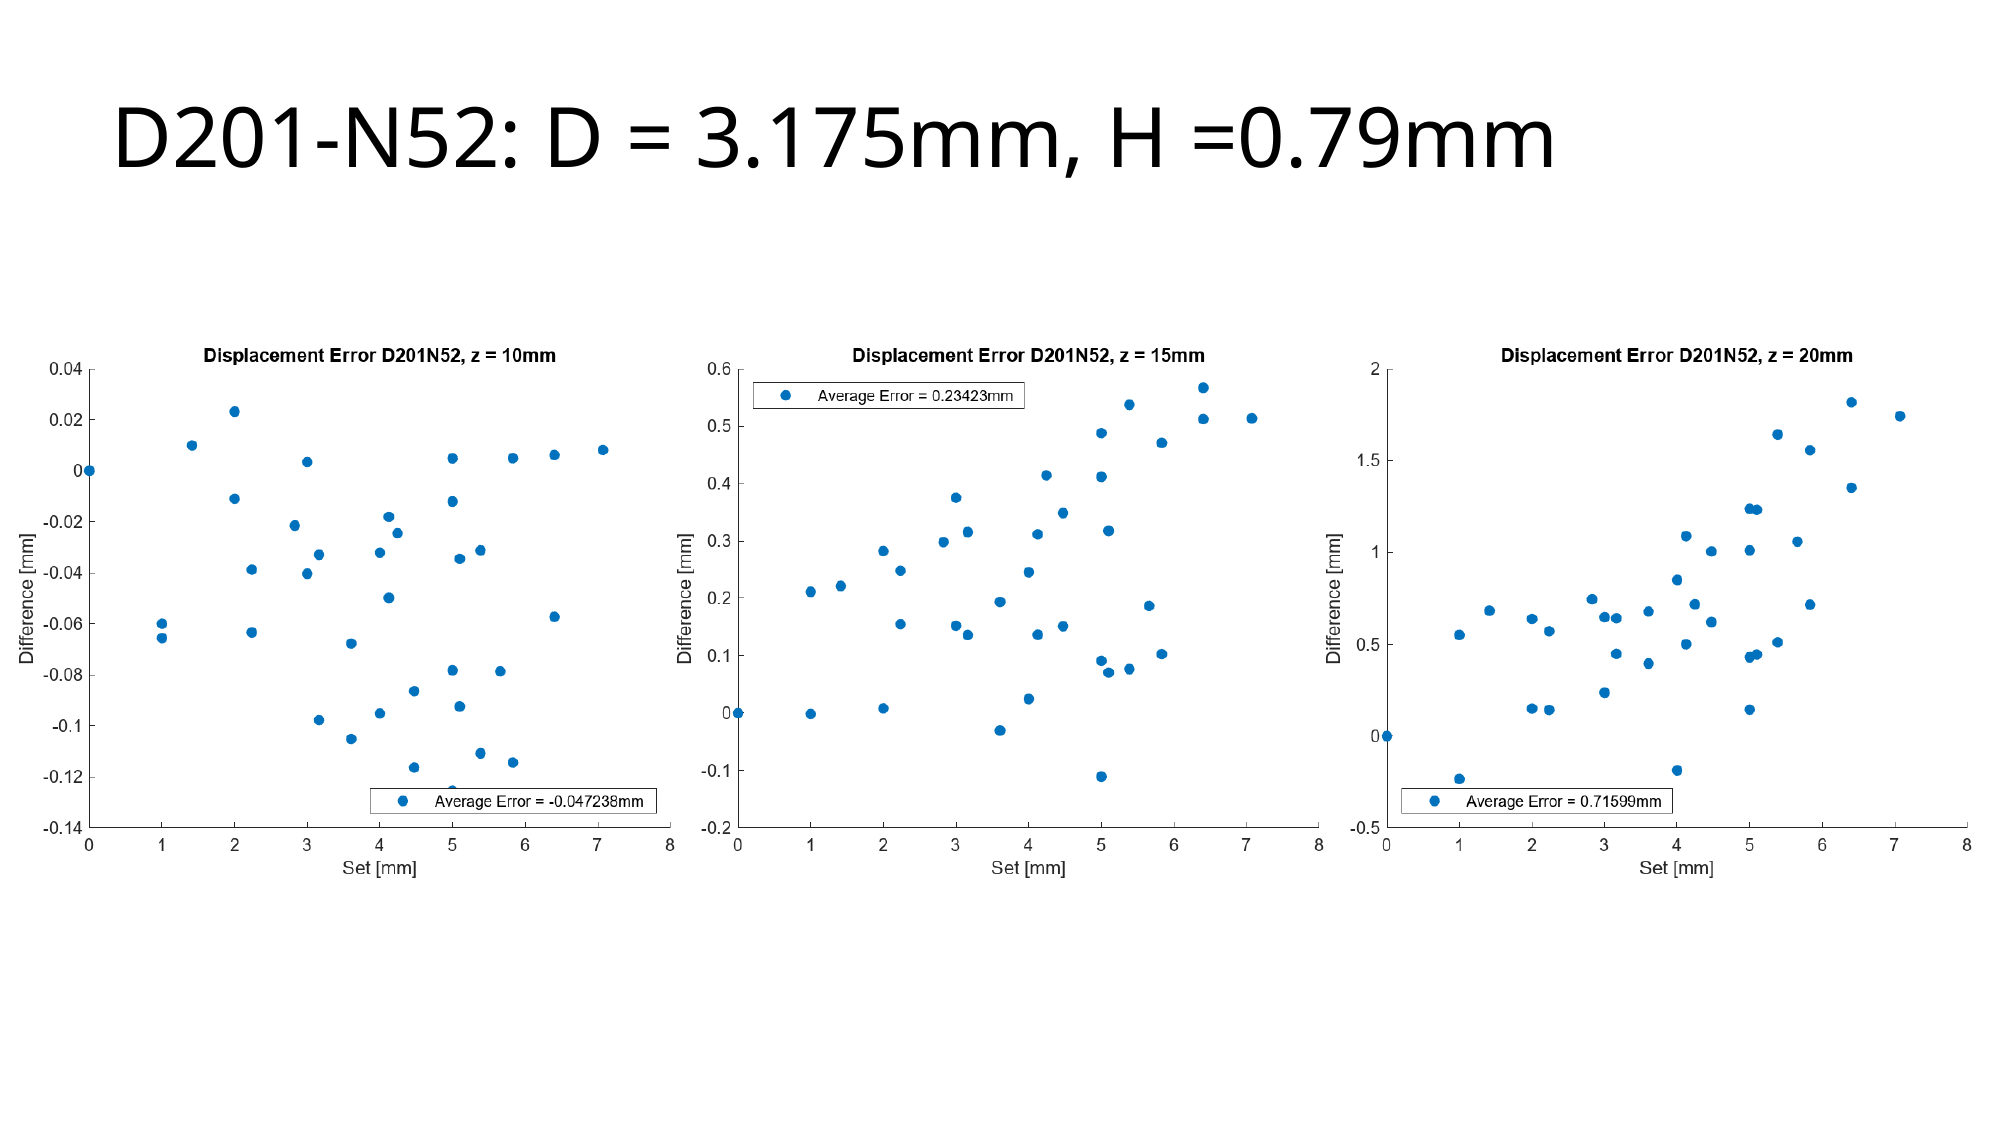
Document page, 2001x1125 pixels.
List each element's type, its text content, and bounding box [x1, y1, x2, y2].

title D201-N52: D = 3.175mm, H =0.79mm [96, 42, 1903, 239]
picture [17, 346, 1973, 879]
